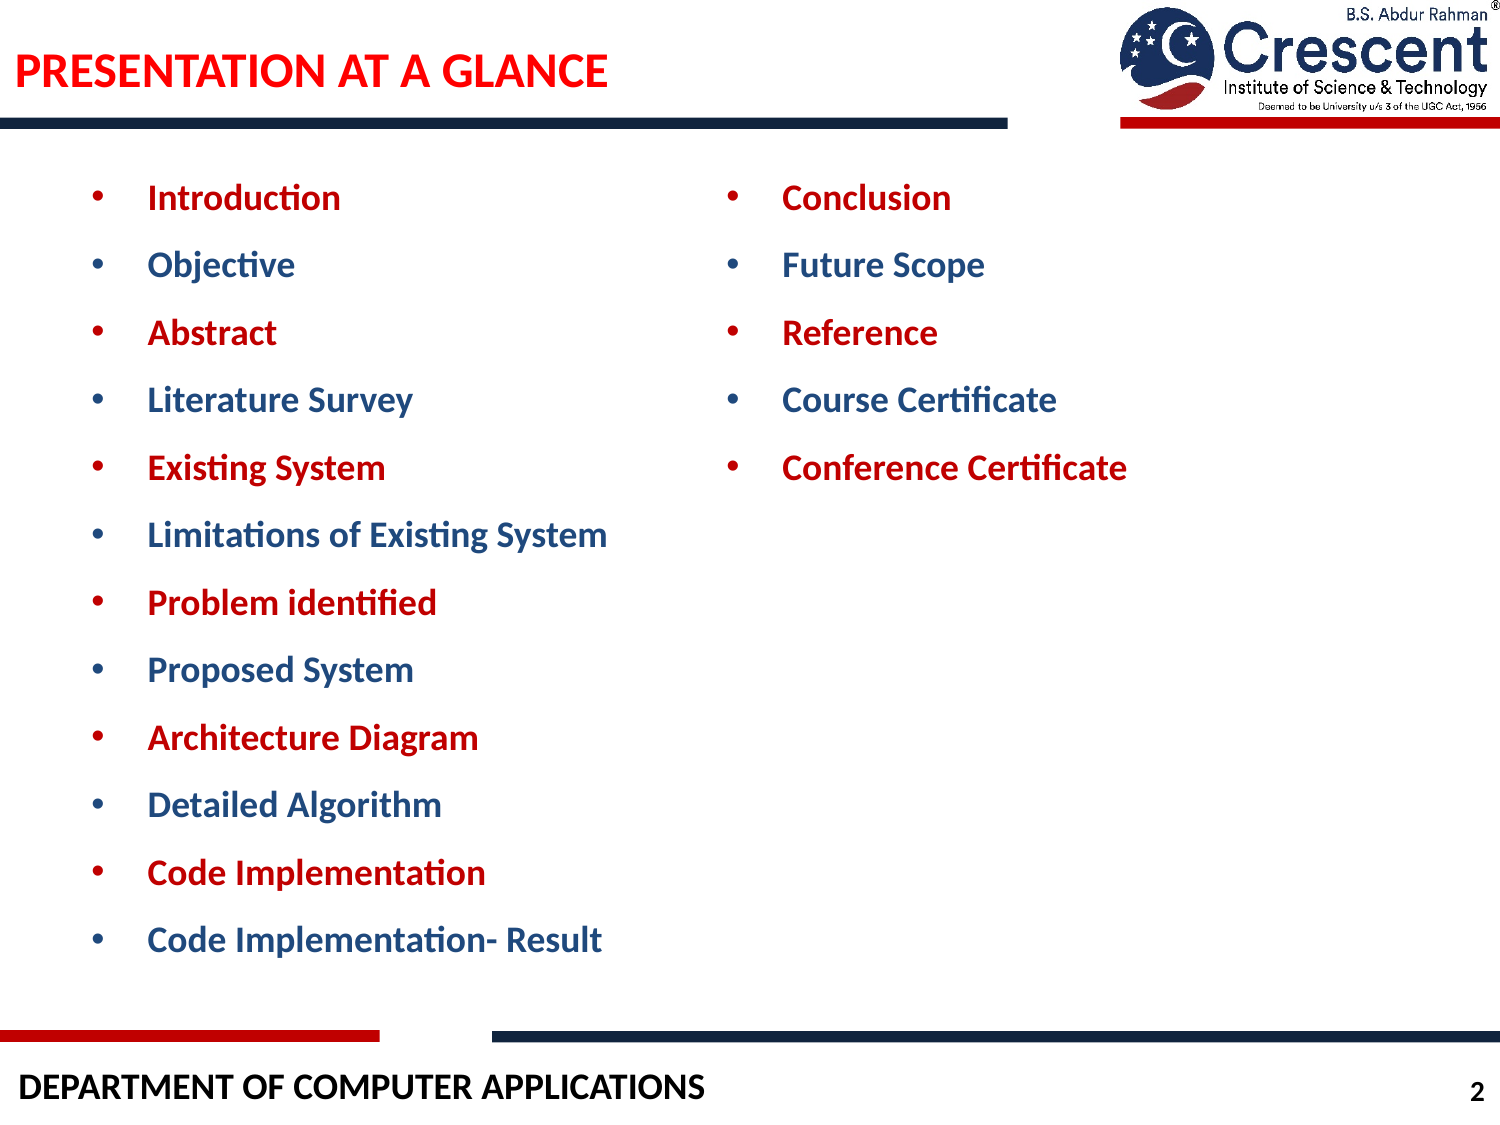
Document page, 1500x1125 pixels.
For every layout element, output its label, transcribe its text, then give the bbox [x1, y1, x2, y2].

slide_number 2 [1376, 1059, 1500, 1120]
text_box PRESENTATION AT A GLANCE [0, 29, 1067, 105]
text_box DEPARTMENT OF COMPUTER APPLICATIONS [3, 1054, 76, 1115]
text_box [0, 116, 1010, 131]
text_box Introduction Objective Abstract Literature Survey Existing System Limitations of Existing System Problem identified Proposed System Architecture Diagram Detailed Algorithm Code Implementation Code Implementation- Result Conclusion Future Scope Reference Course Certificate Conference Certificate [76, 143, 1376, 1125]
text_box [1376, 1029, 1500, 1044]
text_box [1118, 118, 1500, 131]
text_box [0, 1028, 76, 1044]
picture [1120, 0, 1500, 113]
